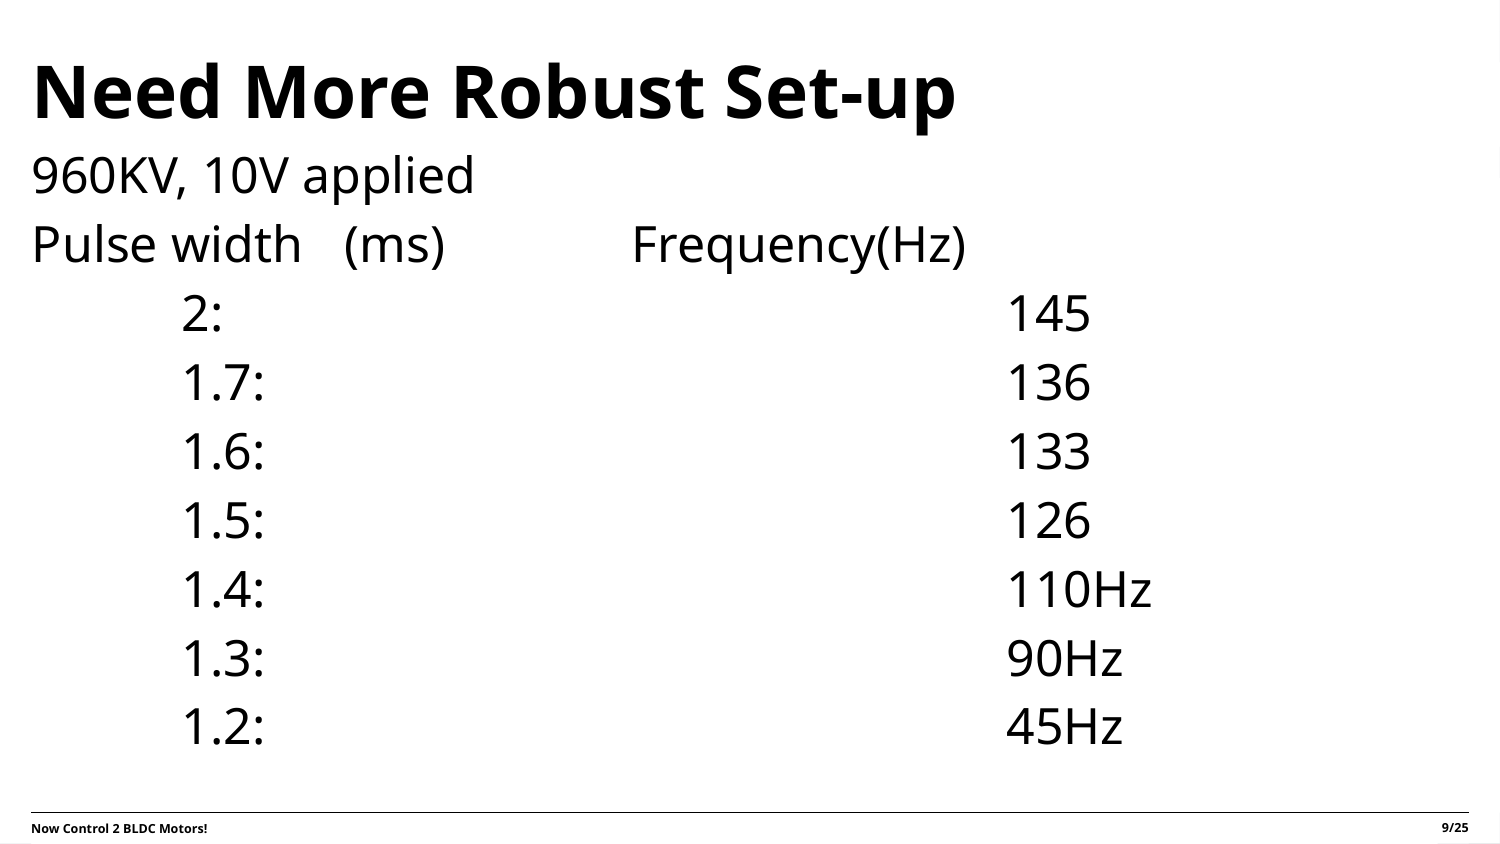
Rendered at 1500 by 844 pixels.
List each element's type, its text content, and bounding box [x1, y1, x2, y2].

slide_number 9/25 [1419, 812, 1469, 844]
title 960KV, 10V applied Pulse width (ms) Frequency(Hz) 2: 145 1.7: 136 1.6: 133 1.5: 126 1.4: 110Hz 1.3: 90Hz 1.2: 45Hz [24, 163, 1446, 795]
title Need More Robust Set-up [24, 31, 1446, 148]
